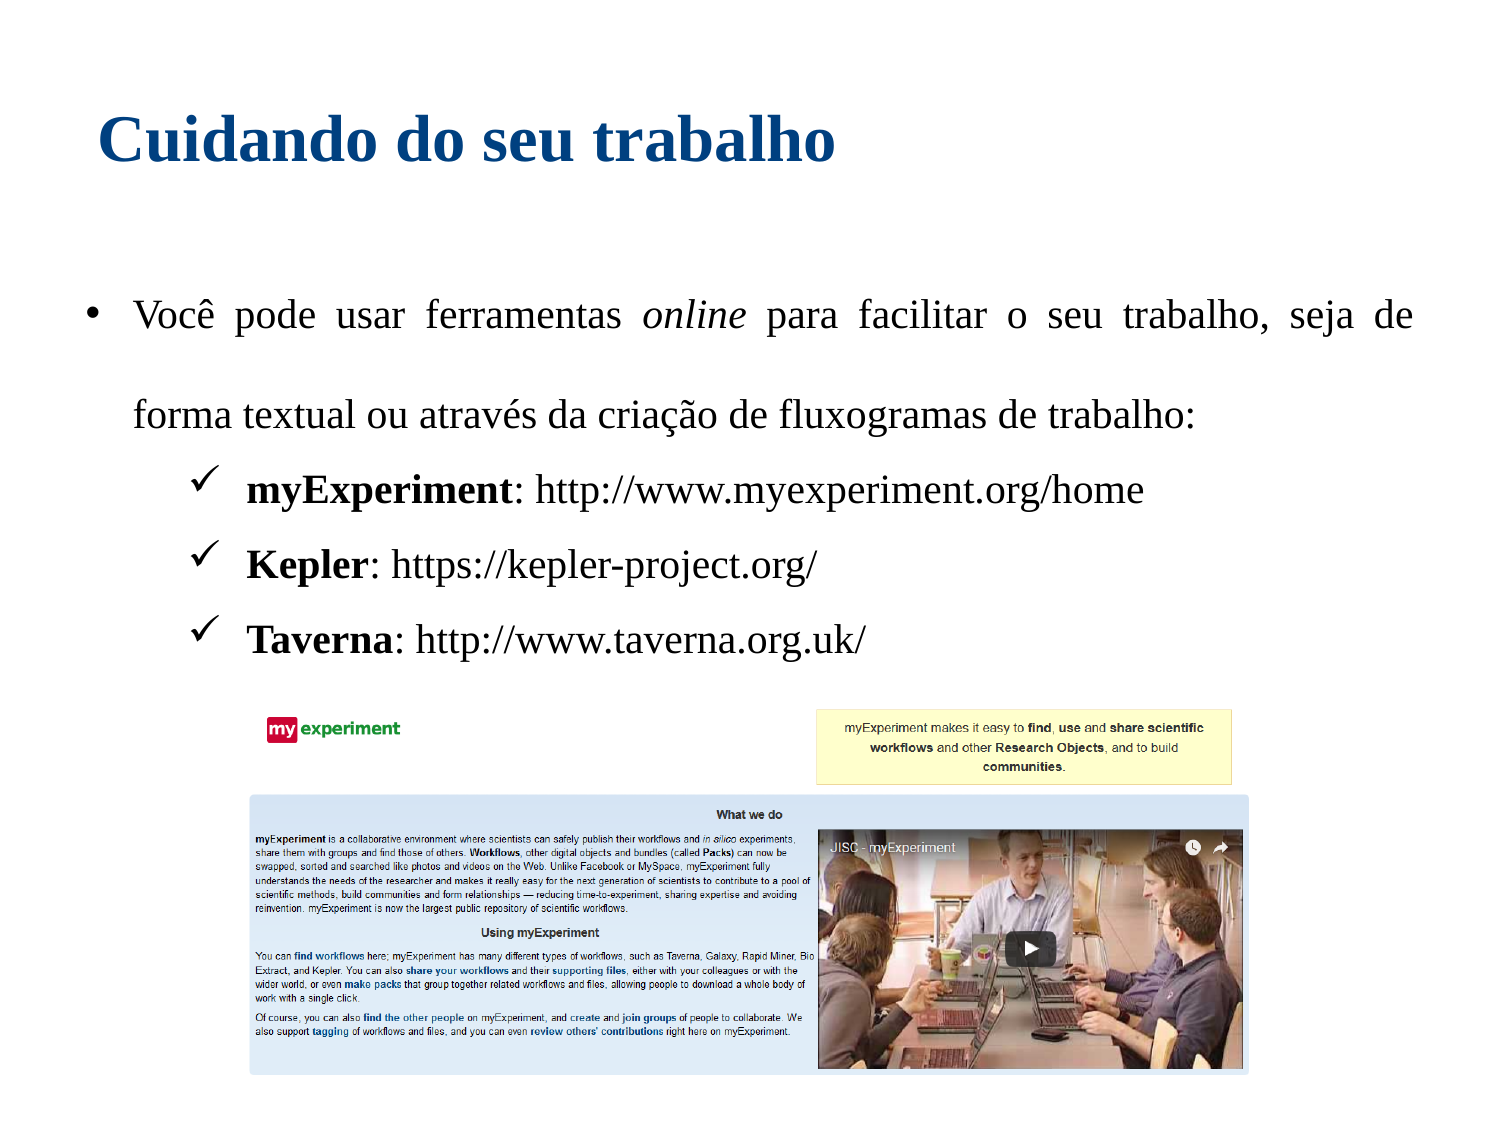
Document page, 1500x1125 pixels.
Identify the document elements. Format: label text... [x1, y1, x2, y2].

text_box Você pode usar ferramentas online para facilitar o seu trabalho, seja de forma textual ou através da criação de fluxogramas de trabalho: myExperiment: http://www.myexperiment.org/home Kepler: https://kepler-project.org/ Taverna: http://www.taverna.org.uk/ [70, 229, 1430, 670]
picture [241, 695, 1256, 1075]
text_box Cuidando do seu trabalho [83, 86, 853, 182]
